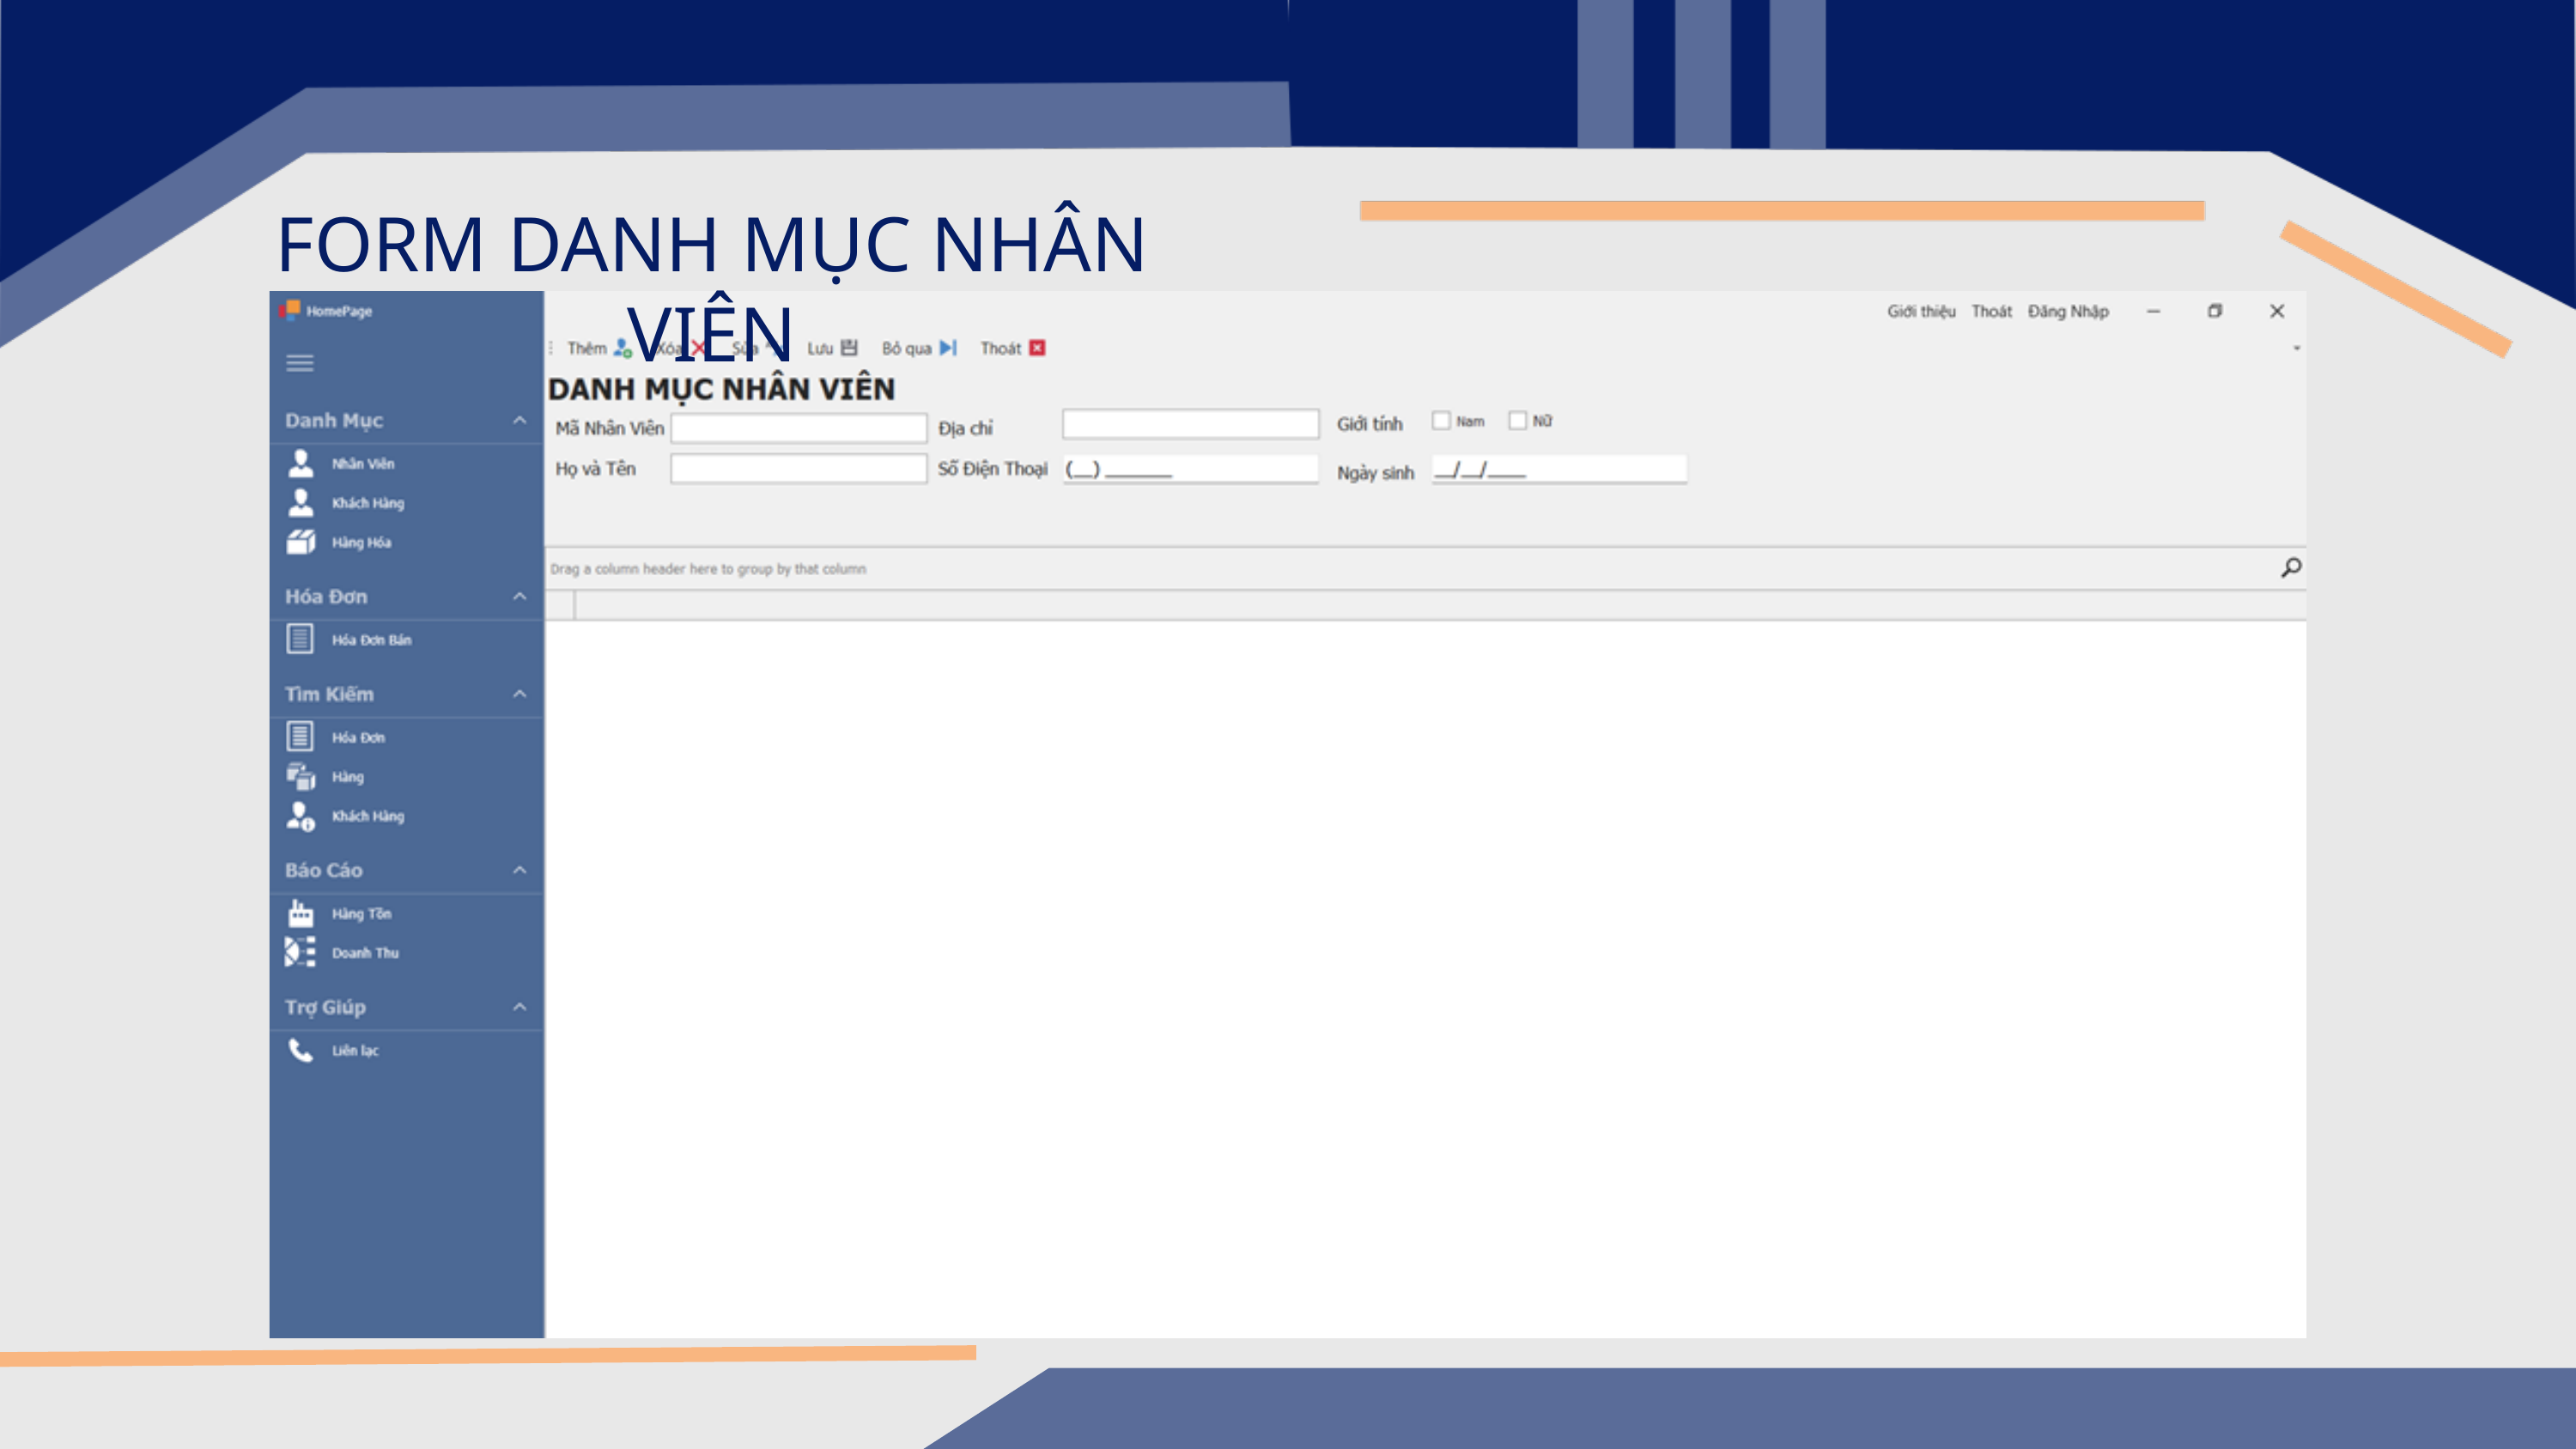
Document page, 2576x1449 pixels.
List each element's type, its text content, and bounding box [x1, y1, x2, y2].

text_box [682, 1367, 2576, 1449]
text_box [0, 0, 2576, 359]
text_box [269, 291, 2307, 1338]
text_box FORM DANH MỤC NHÂN VIÊN [198, 196, 1226, 378]
